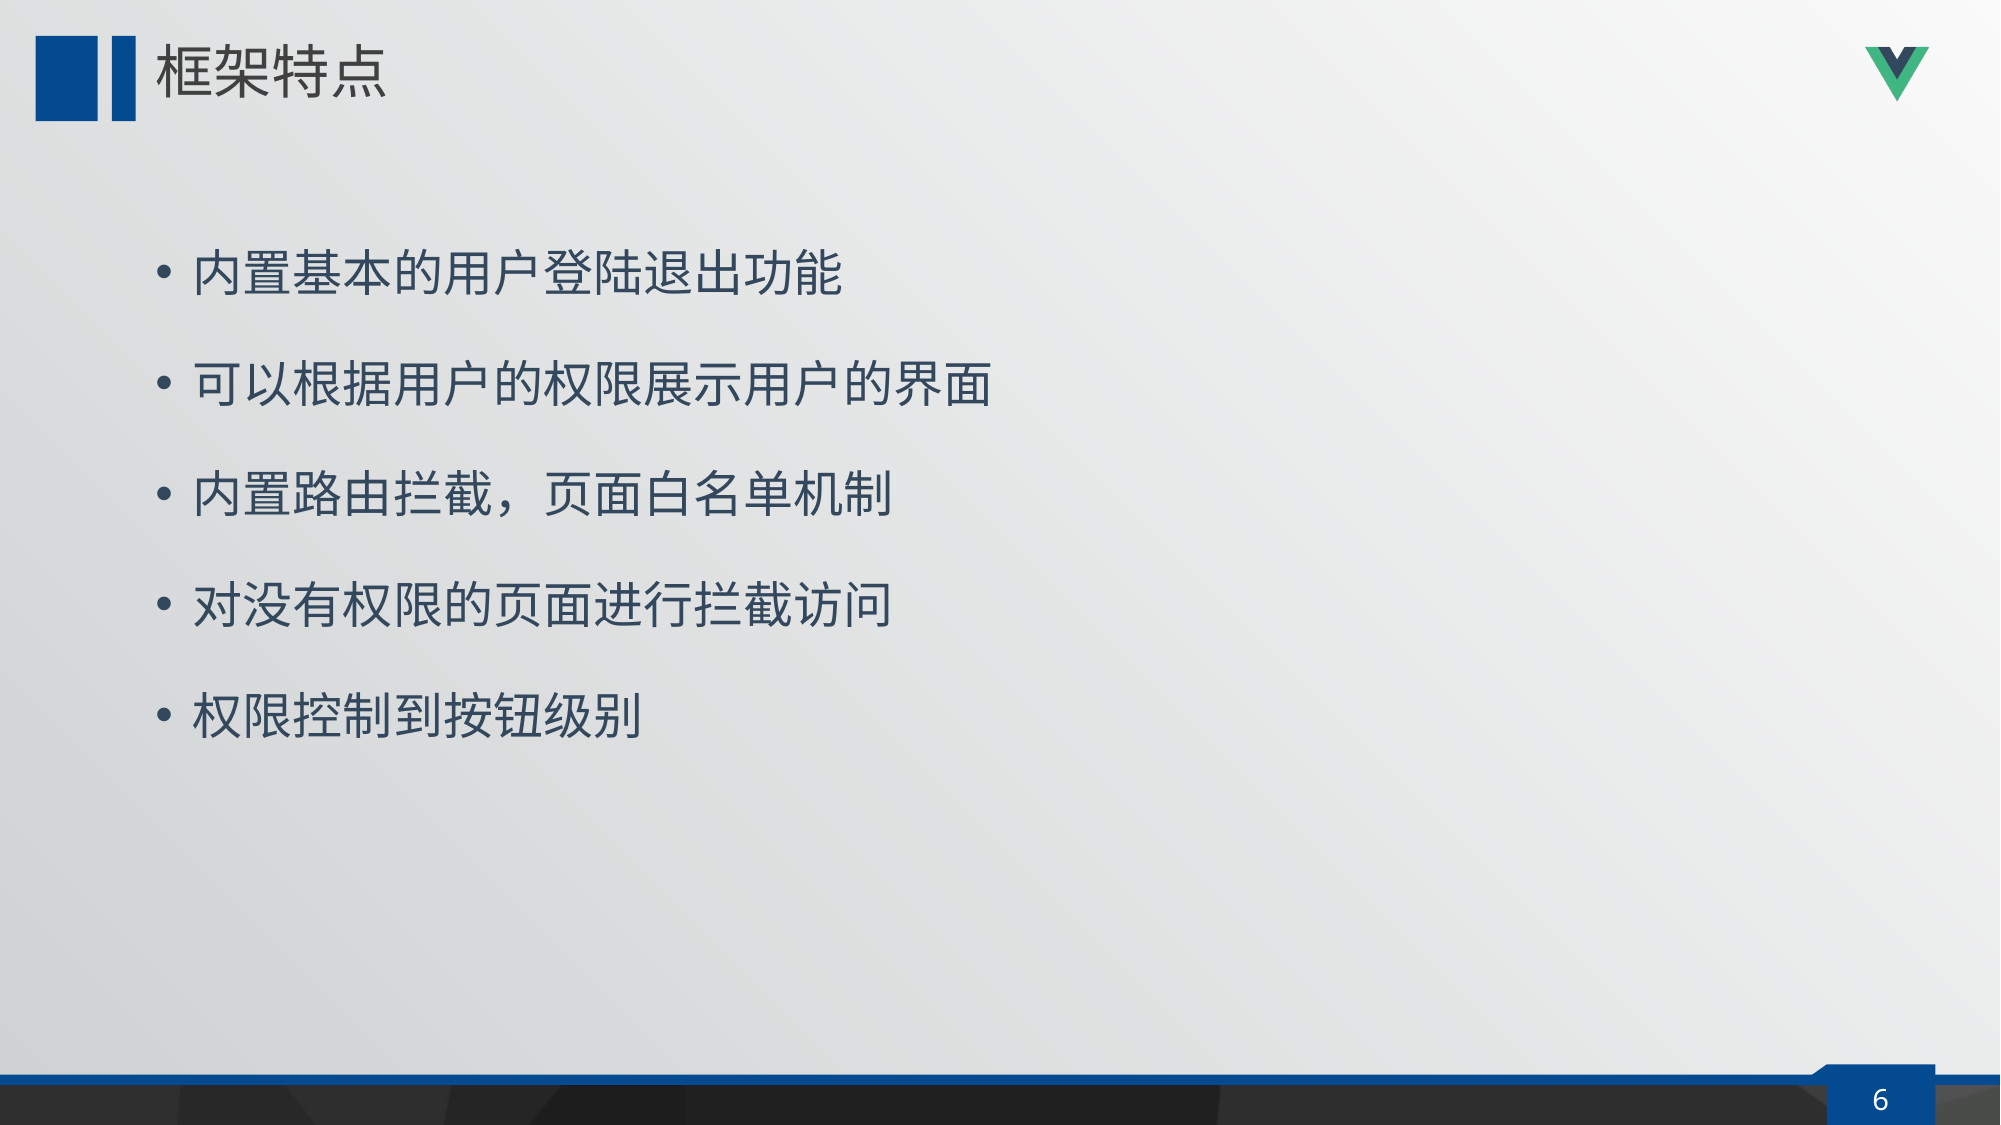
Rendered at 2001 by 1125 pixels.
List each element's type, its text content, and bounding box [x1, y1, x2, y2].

title 框架特点 [140, 31, 929, 117]
picture [1865, 43, 1929, 106]
picture [0, 1085, 1827, 1125]
text_box 内置基本的用户登陆退出功能 可以根据用户的权限展示用户的界面 内置路由拦截，页面白名单机制 对没有权限的页面进行拦截访问 权限控制到按钮级别 [140, 203, 1866, 918]
picture [1936, 1085, 2000, 1125]
